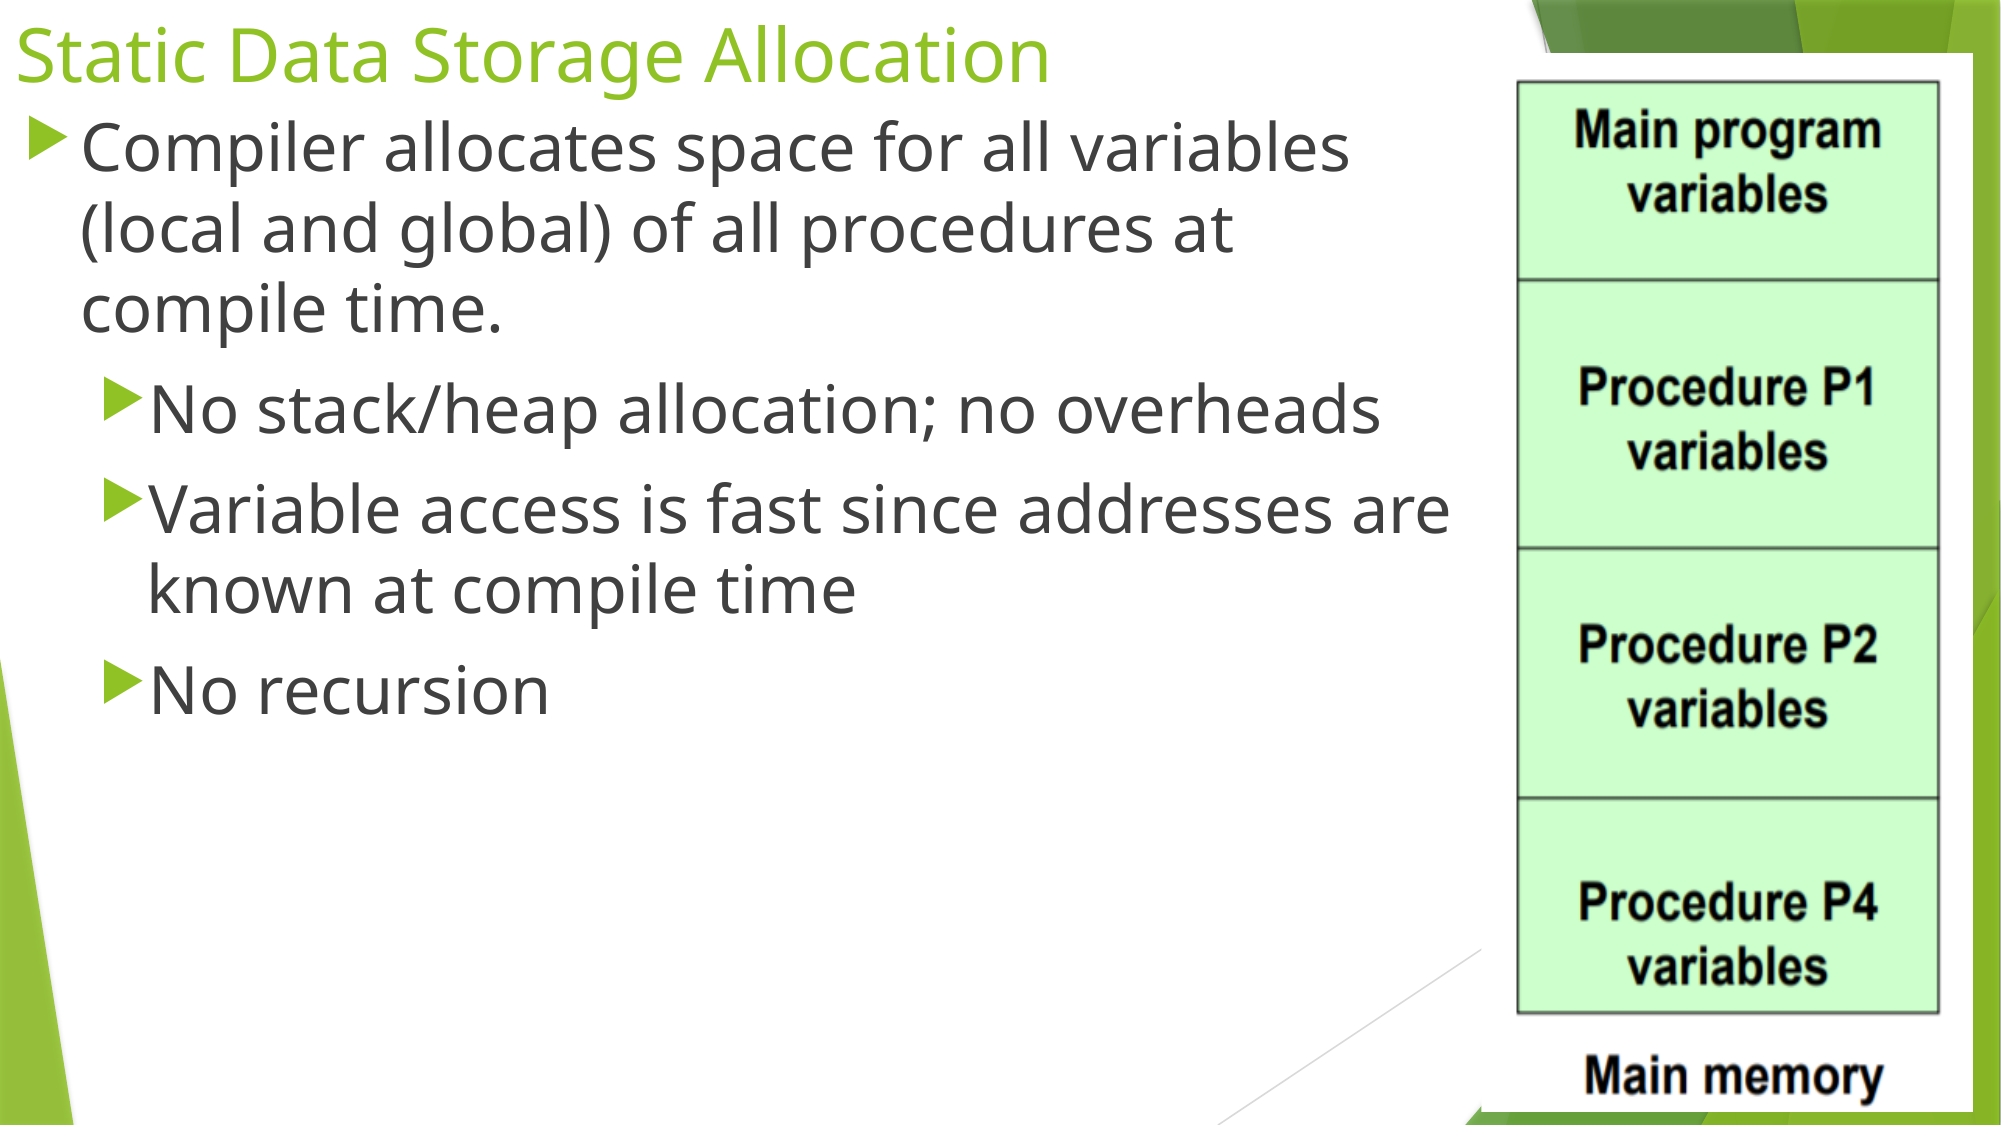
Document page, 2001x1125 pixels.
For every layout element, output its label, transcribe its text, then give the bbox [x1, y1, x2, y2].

list Compiler allocates space for all variables (local and global) of all procedures at compile time. No stack/heap allocation; no overheads Variable access is fast since addresses are known at compile time No recursion [9, 97, 1476, 1100]
title Static Data Storage Allocation [0, 0, 1411, 111]
picture [1480, 53, 1974, 1113]
